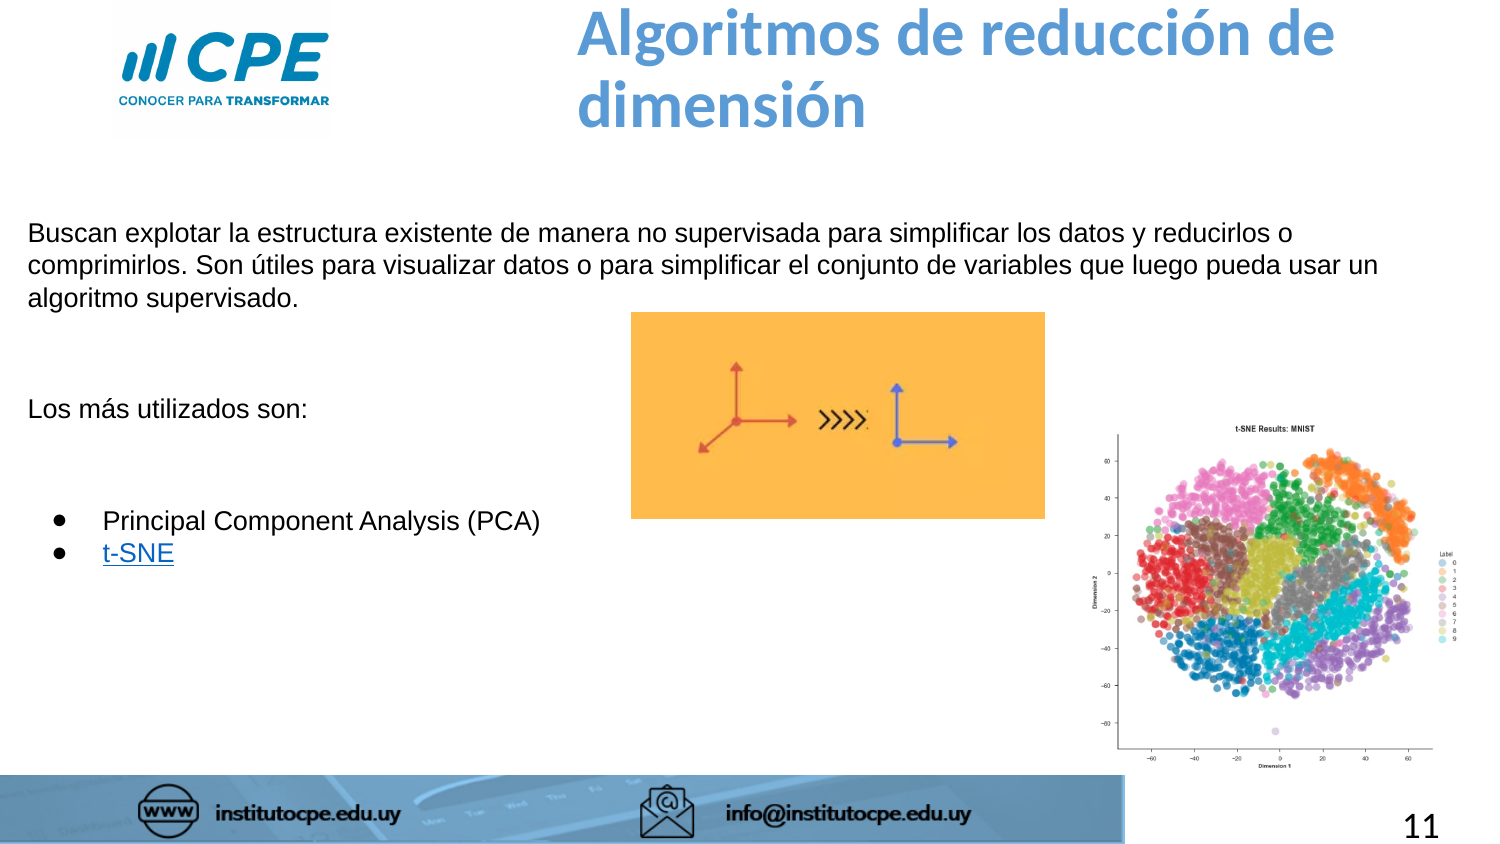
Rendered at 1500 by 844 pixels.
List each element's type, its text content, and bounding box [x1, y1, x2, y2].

title Algoritmos de reducción de dimensión [562, 29, 1500, 112]
picture [631, 312, 1045, 520]
picture [1087, 421, 1461, 771]
picture [0, 775, 1126, 844]
picture [112, 0, 333, 139]
text_box ‹#› [1386, 793, 1500, 826]
text_box Buscan explotar la estructura existente de manera no supervisada para simplificar los datos y reducirlos o comprimirlos. Son útiles para visualizar datos o para simplificar el conjunto de variables que luego pueda usar un algoritmo supervisado. Los más utilizados son: Principal Component Analysis (PCA) t-SNE [12, 199, 1429, 584]
